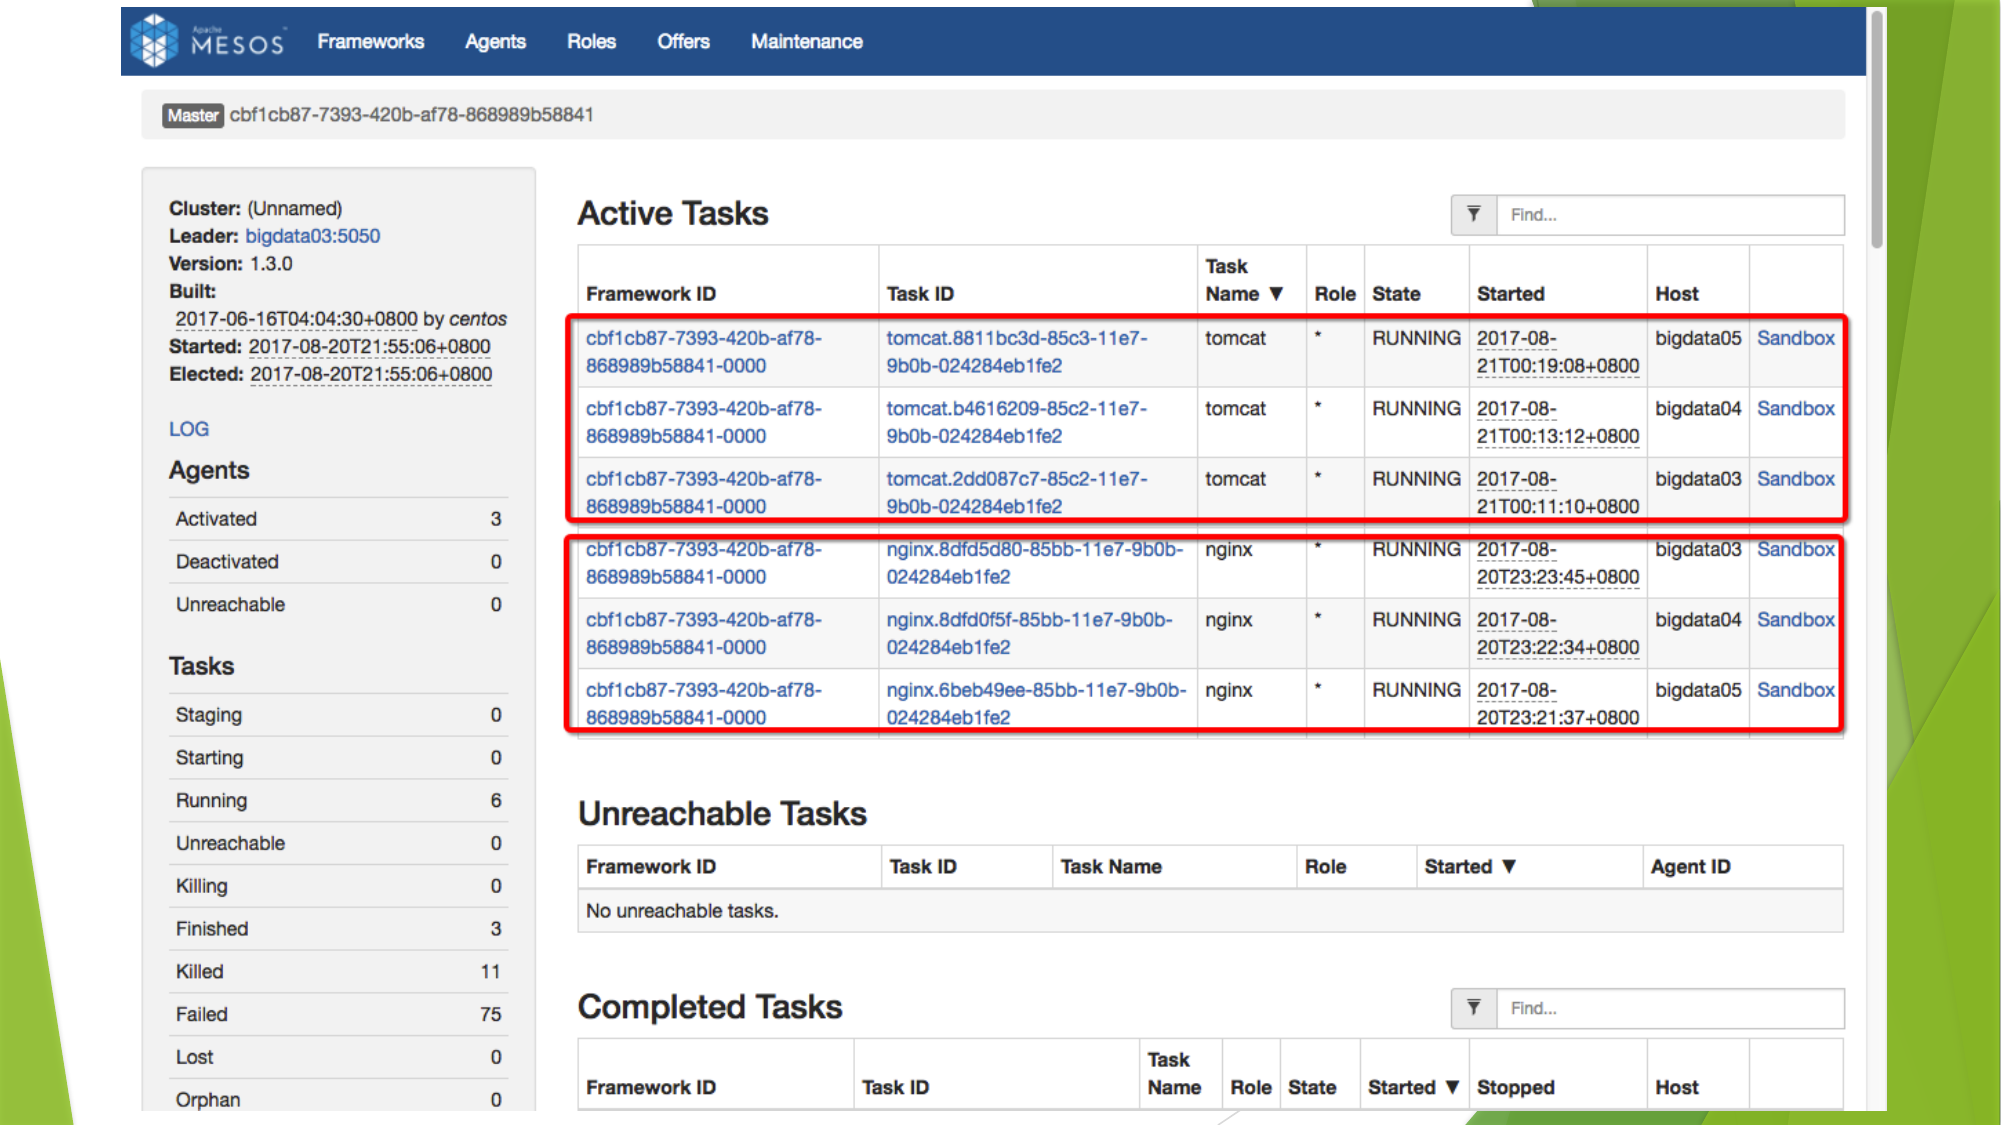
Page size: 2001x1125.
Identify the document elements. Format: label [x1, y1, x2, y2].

list [120, 6, 1887, 1112]
